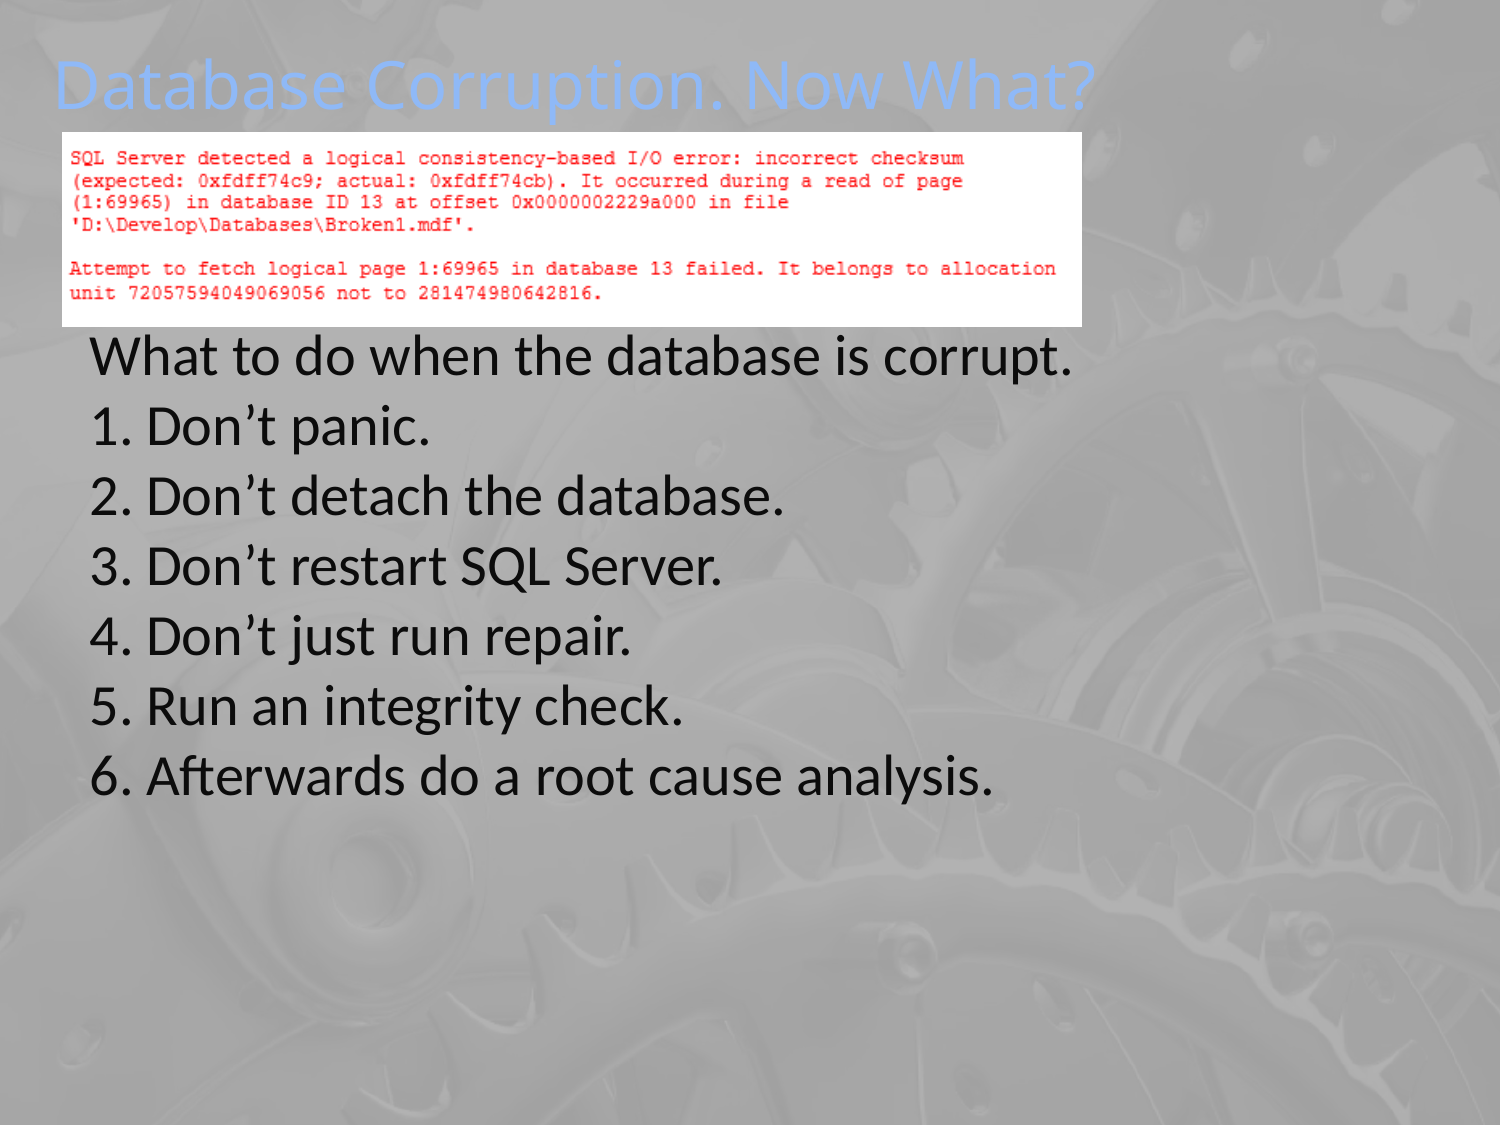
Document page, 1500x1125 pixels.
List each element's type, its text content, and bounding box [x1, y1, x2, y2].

text_box What to do when the database is corrupt. Don’t panic. Don’t detach the database. Don’t restart SQL Server. Don’t just run repair. Run an integrity check. Afterwards do a root cause analysis. [0, 0, 1500, 1125]
picture [62, 132, 1082, 327]
title Database Corruption. Now What? [37, 0, 1388, 130]
